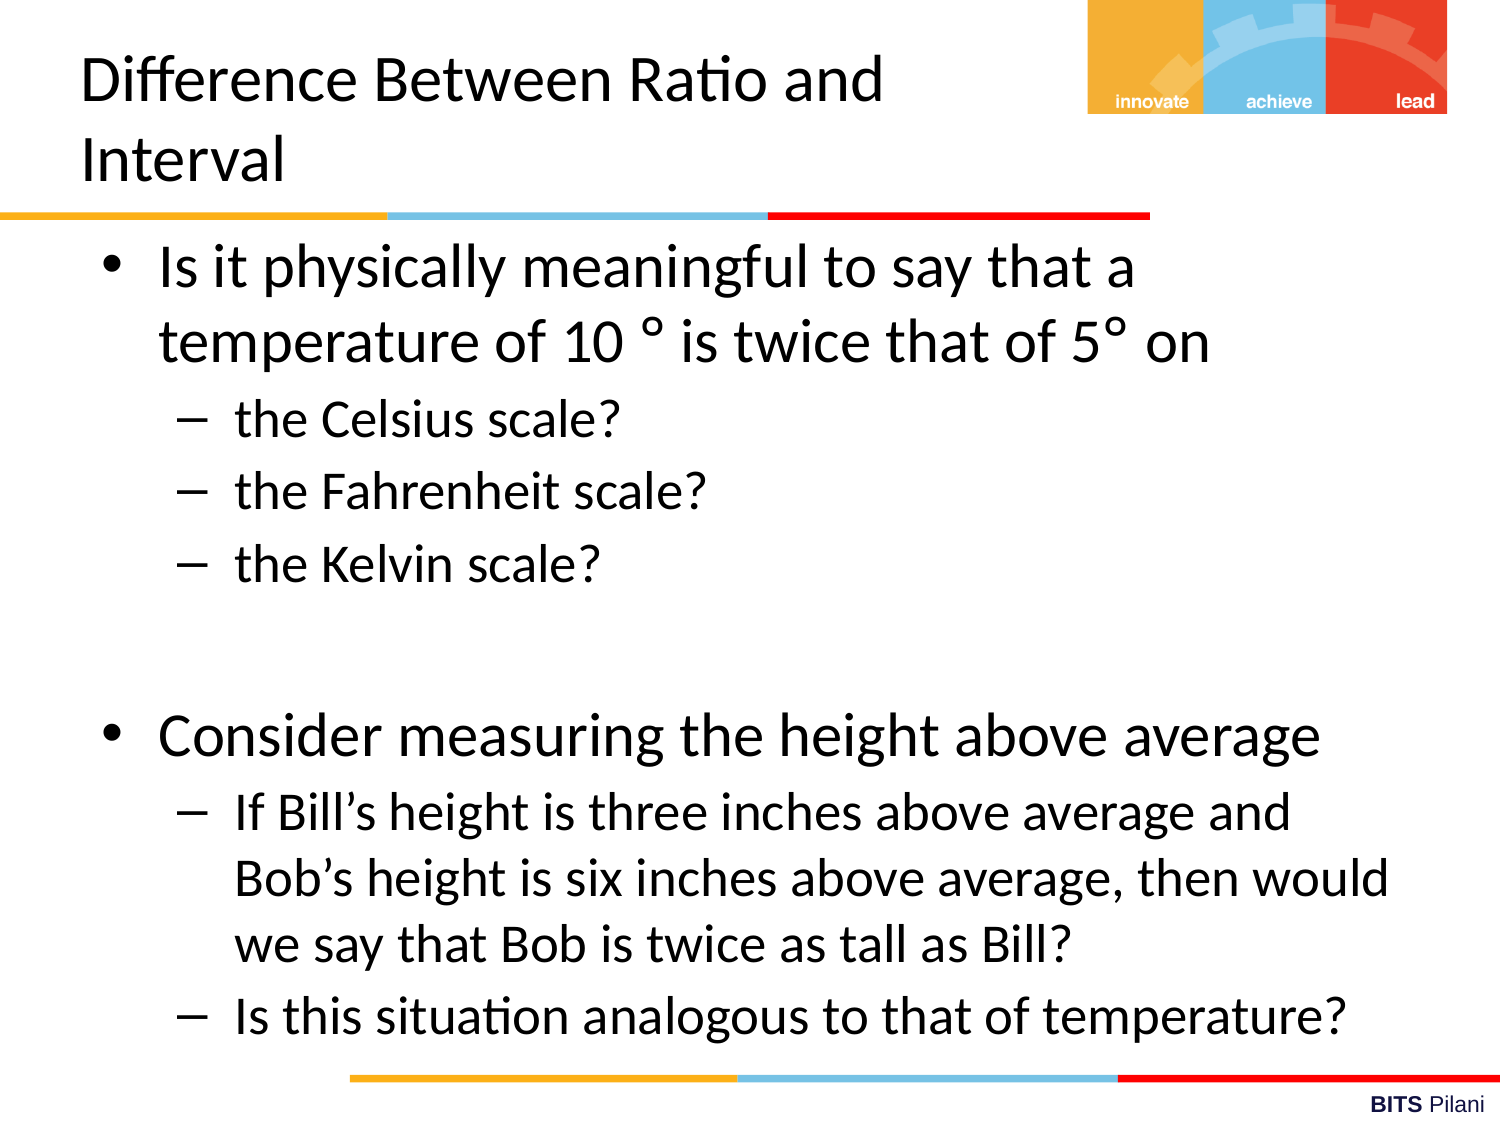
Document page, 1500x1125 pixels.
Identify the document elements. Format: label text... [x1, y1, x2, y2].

list Is it physically meaningful to say that a temperature of 10 ° is twice that of 5° on the Celsius scale? the Fahrenheit scale? the Kelvin scale? Consider measuring the height above average If Bill’s height is three inches above average and Bob’s height is six inches above average, then would we say that Bob is twice as tall as Bill? Is this situation analogous to that of temperature? [67, 217, 1432, 1068]
title Difference Between Ratio and Interval [64, 45, 1069, 185]
picture [1087, 0, 1448, 114]
